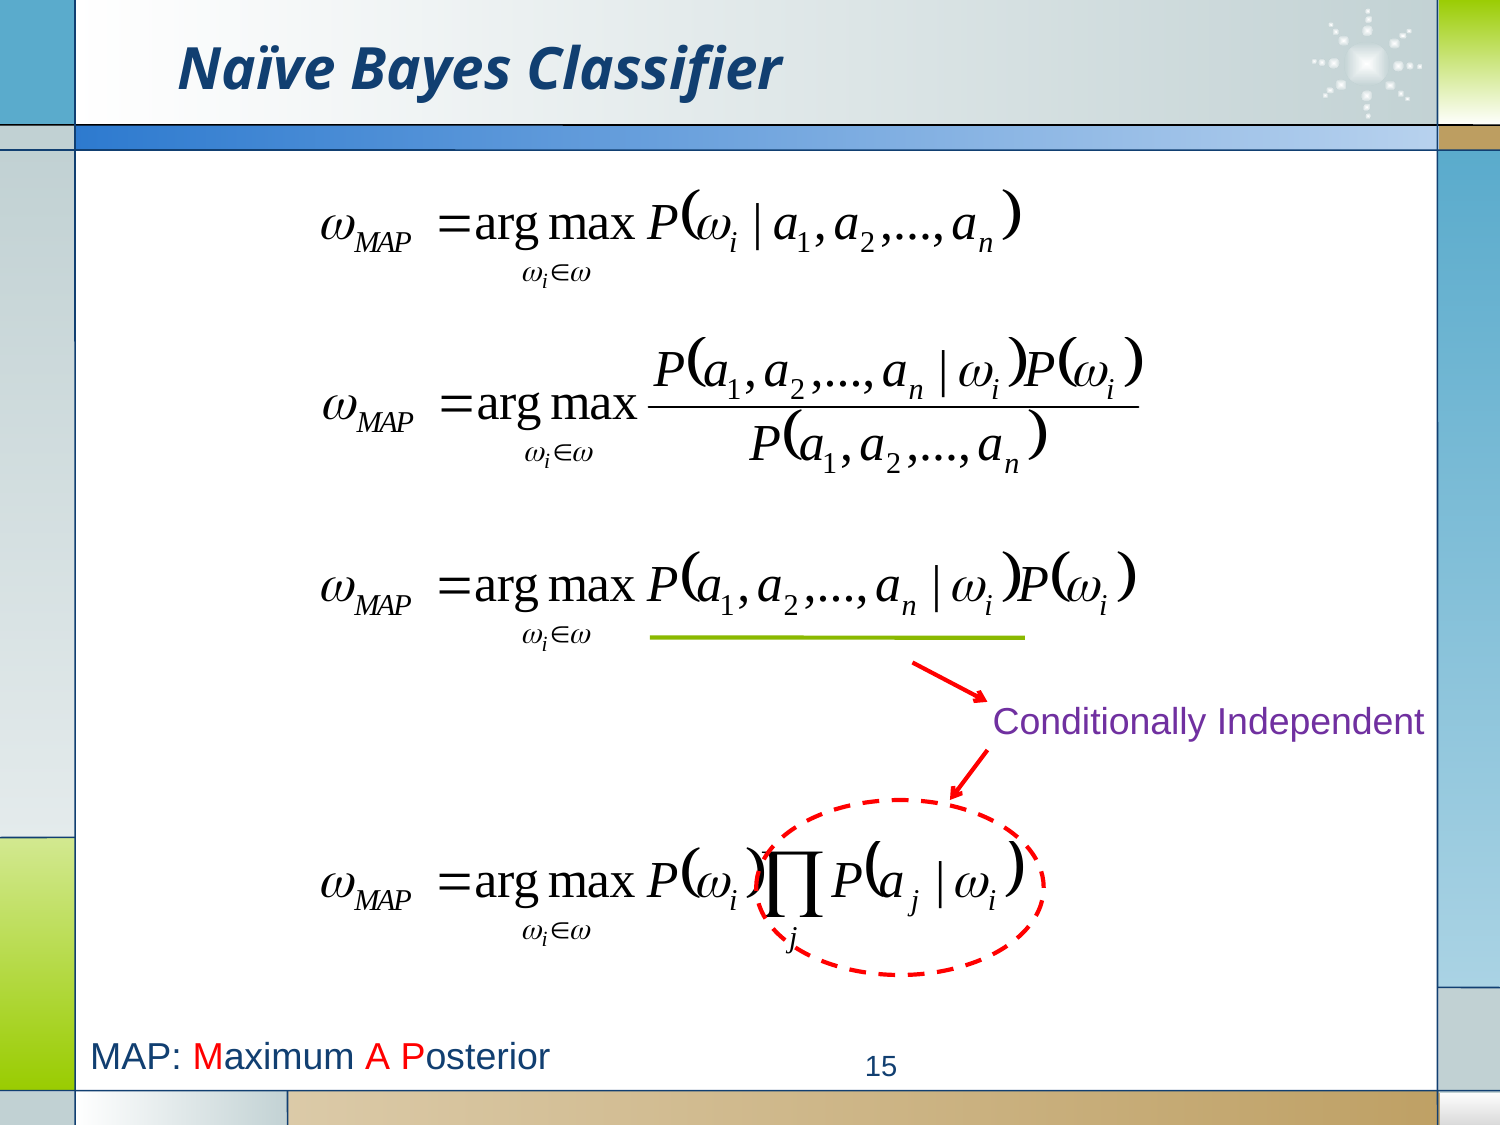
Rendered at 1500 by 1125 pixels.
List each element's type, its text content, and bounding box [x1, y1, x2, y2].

slide_number 15 [564, 1039, 913, 1081]
text_box [780, 797, 1020, 839]
text_box Conditionally Independent [978, 689, 1440, 750]
title Naïve Bayes Classifier [162, 19, 1263, 113]
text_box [312, 187, 1023, 301]
text_box MAP: Maximum A Posterior [77, 1024, 564, 1085]
text_box [1031, 848, 1046, 924]
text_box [312, 549, 1139, 663]
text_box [949, 749, 988, 801]
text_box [912, 662, 988, 703]
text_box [312, 841, 1027, 968]
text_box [314, 337, 1151, 485]
